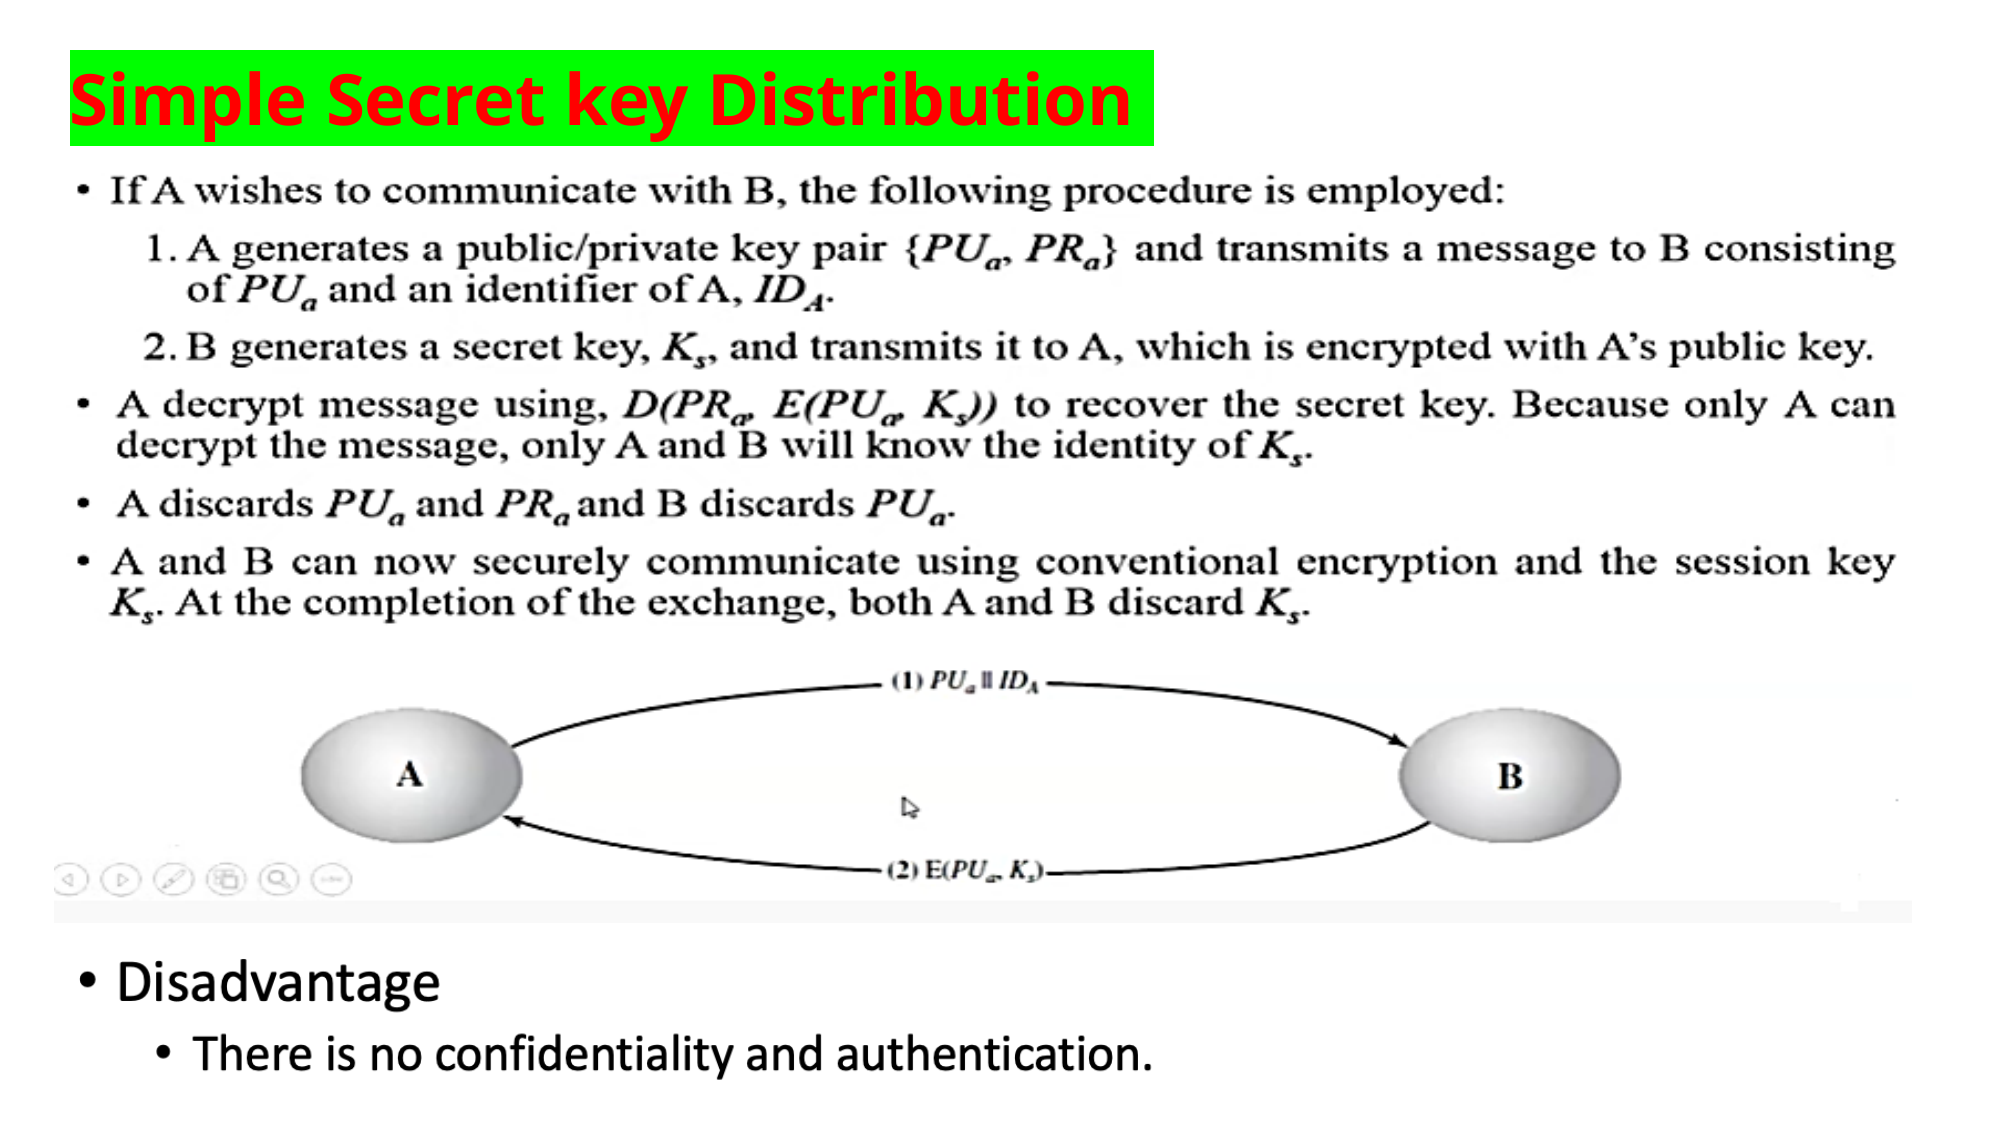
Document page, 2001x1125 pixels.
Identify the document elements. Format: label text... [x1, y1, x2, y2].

title Simple Secret key Distribution [54, 59, 1863, 146]
picture [54, 172, 1912, 923]
picture [54, 937, 1951, 1086]
